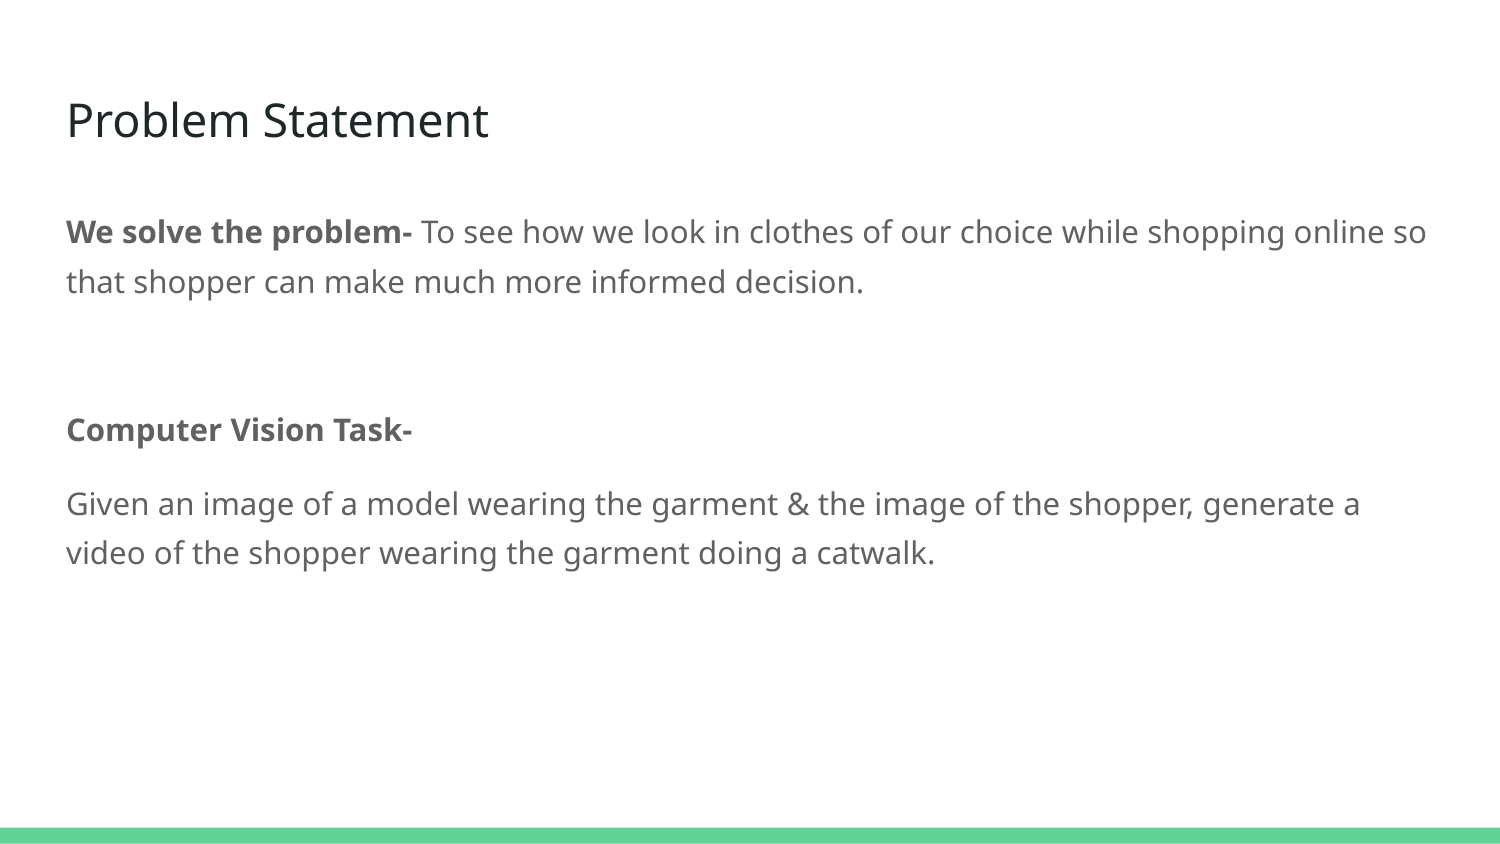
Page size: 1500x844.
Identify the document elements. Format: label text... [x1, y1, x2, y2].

list We solve the problem- To see how we look in clothes of our choice while shopping online so that shopper can make much more informed decision. Computer Vision Task- Given an image of a model wearing the garment & the image of the shopper, generate a video of the shopper wearing the garment doing a catwalk. [51, 189, 1449, 750]
title Problem Statement [51, 72, 1449, 167]
